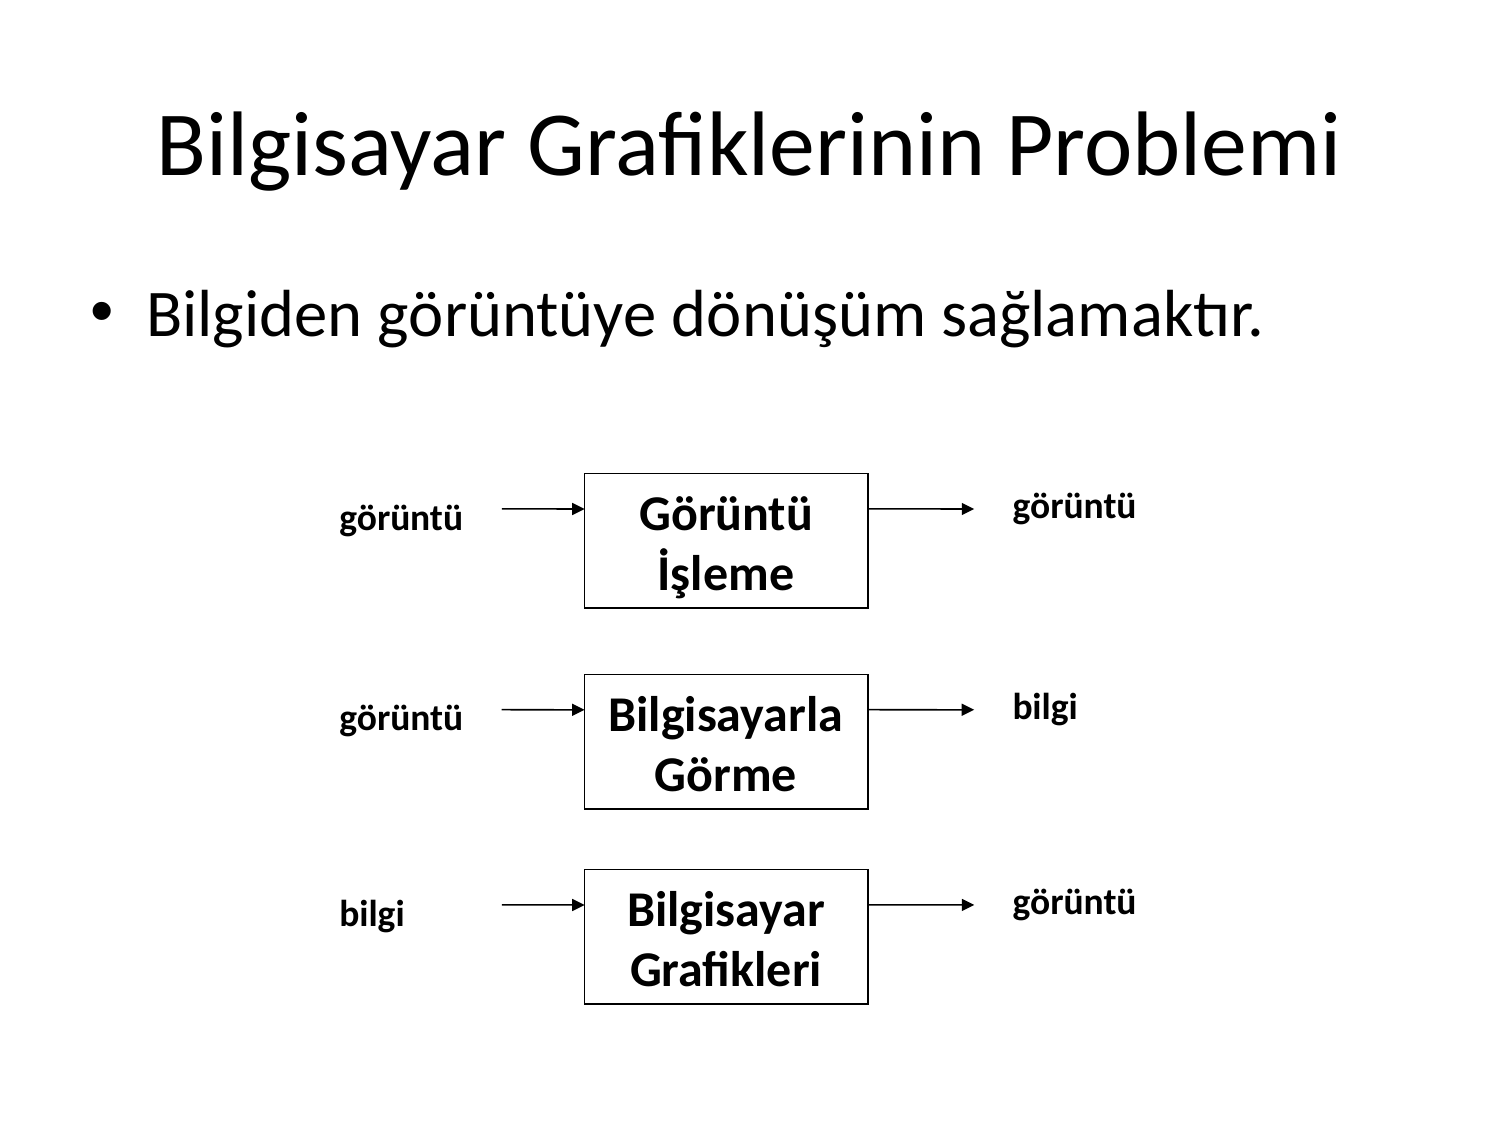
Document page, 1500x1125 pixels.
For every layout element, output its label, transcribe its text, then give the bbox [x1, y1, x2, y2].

title Bilgisayar Grafiklerinin Problemi [75, 45, 1425, 233]
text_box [324, 473, 1164, 610]
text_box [324, 674, 1164, 811]
list Bilgiden görüntüye dönüşüm sağlamaktır. [75, 262, 1425, 1005]
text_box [324, 869, 1164, 1006]
